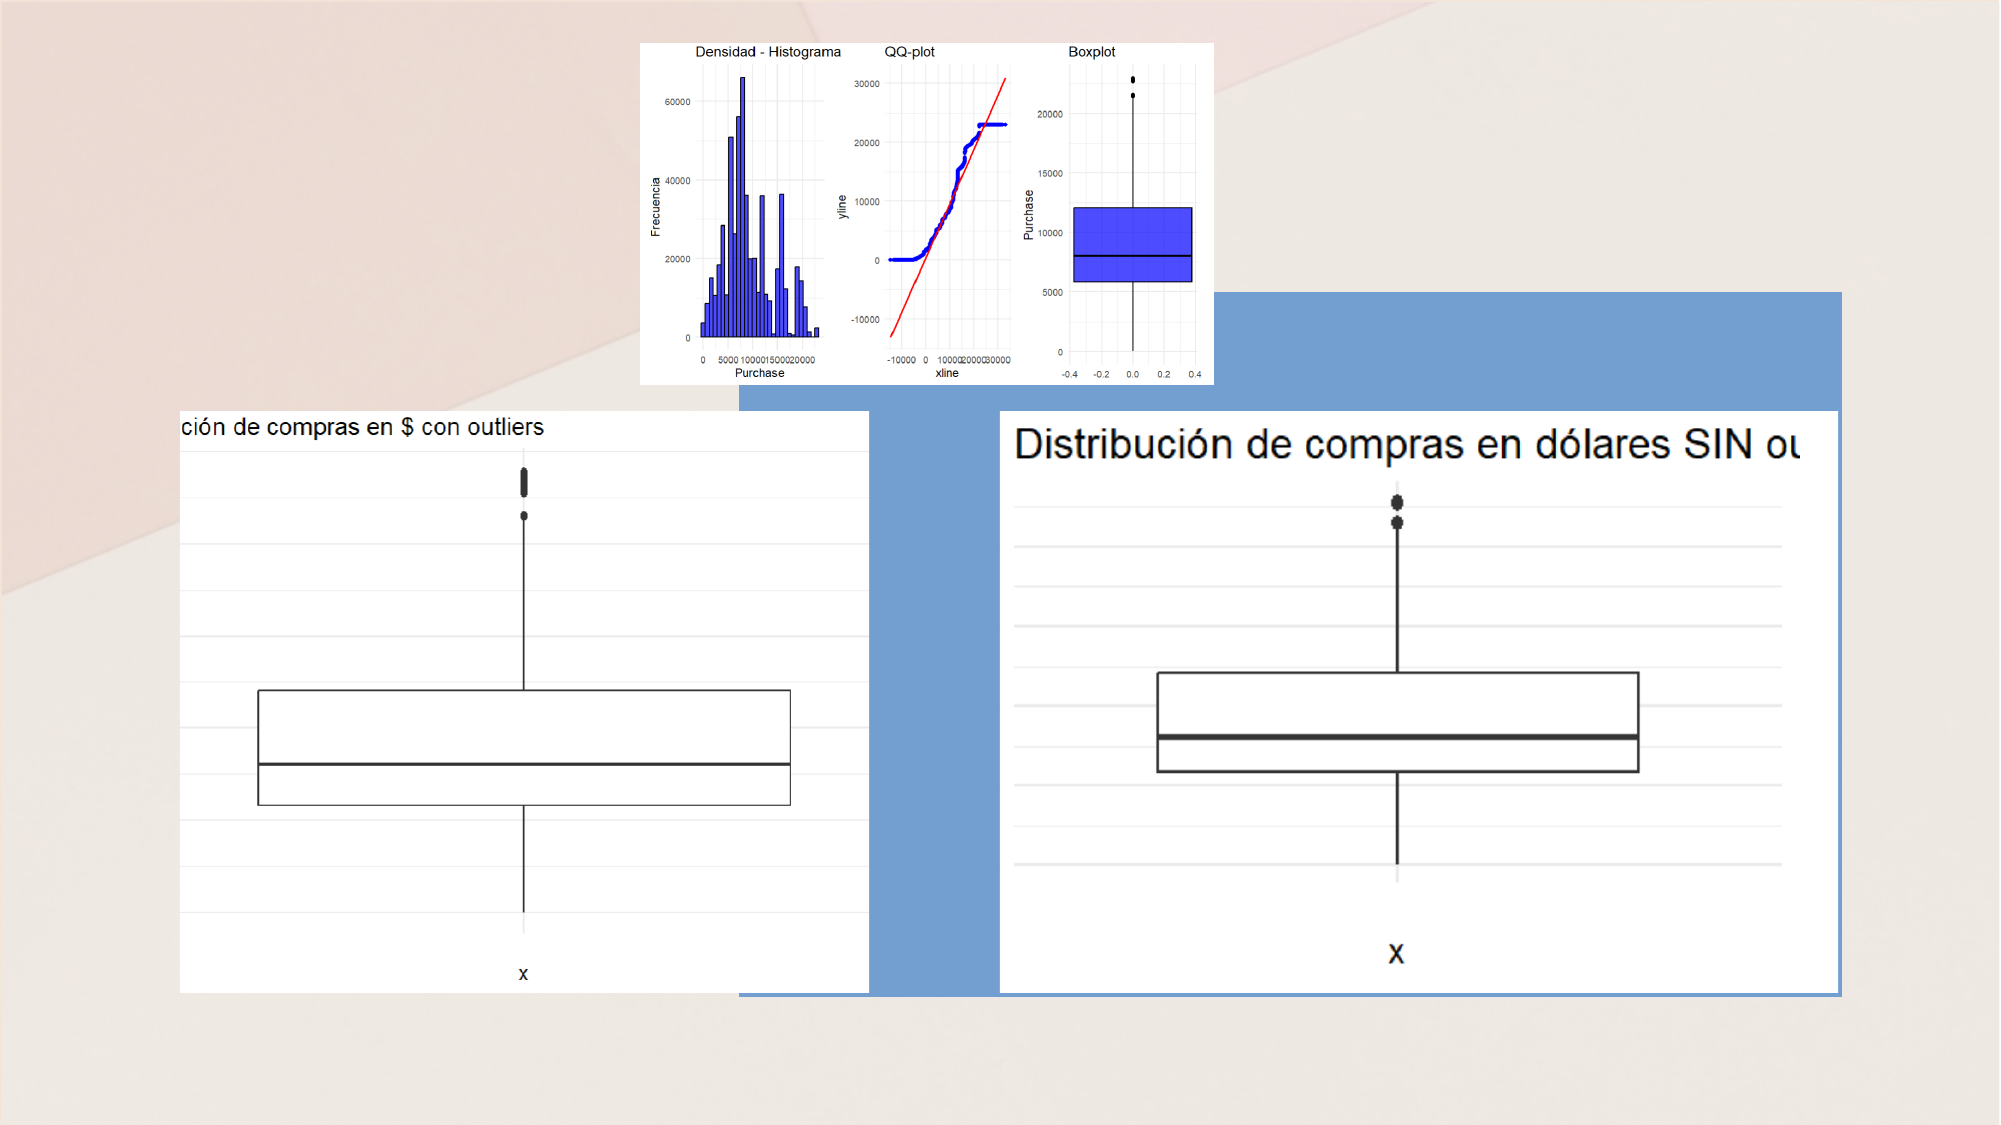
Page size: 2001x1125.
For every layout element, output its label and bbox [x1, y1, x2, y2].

picture [639, 43, 1214, 386]
picture [999, 411, 1839, 994]
picture [179, 411, 870, 994]
